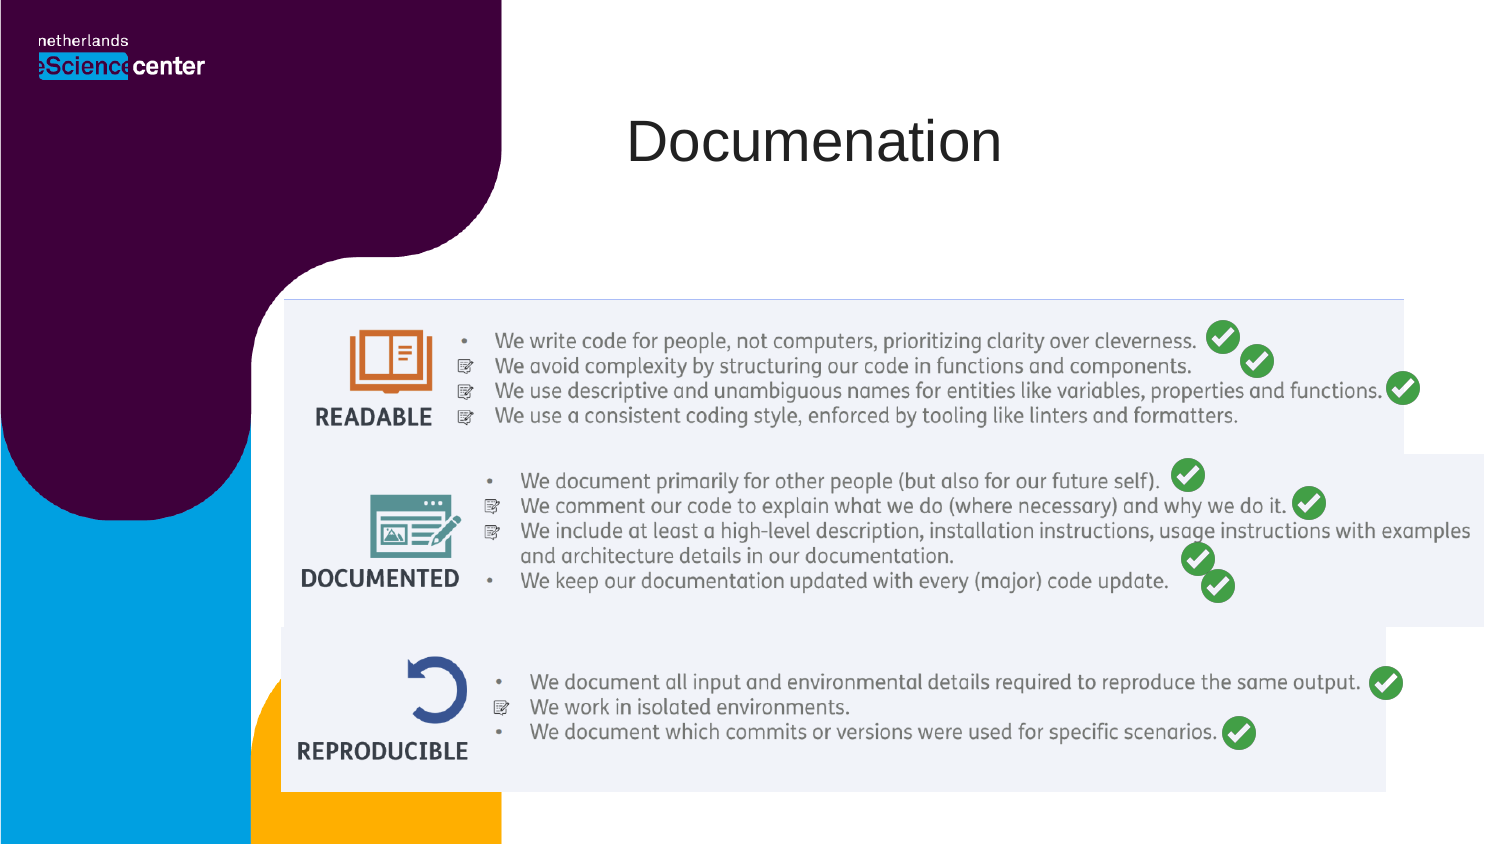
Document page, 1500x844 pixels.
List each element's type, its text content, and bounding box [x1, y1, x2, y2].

picture [0, 0, 1500, 844]
title Documenation [611, 88, 1500, 234]
